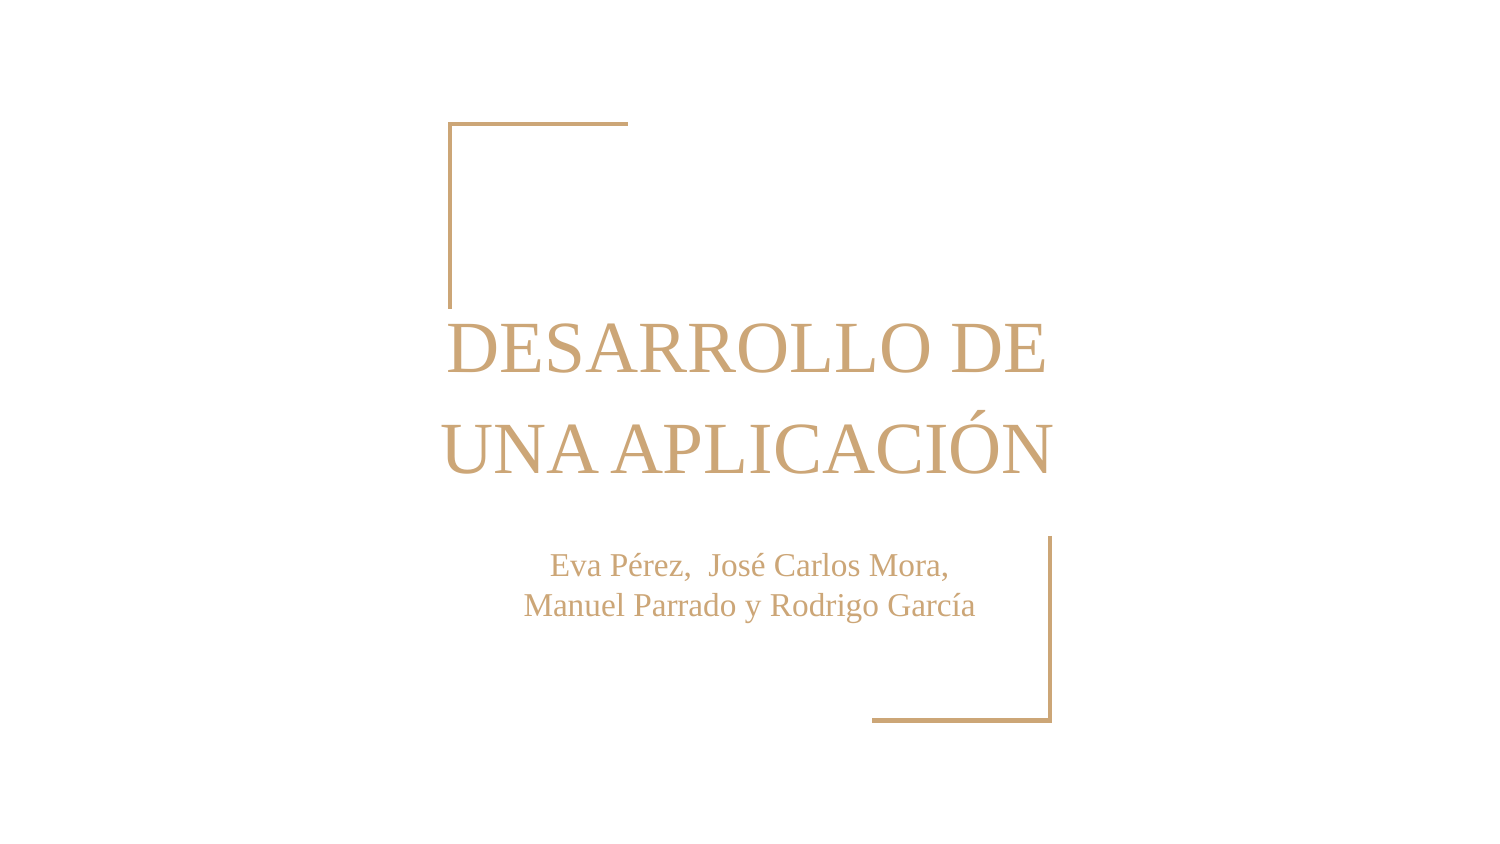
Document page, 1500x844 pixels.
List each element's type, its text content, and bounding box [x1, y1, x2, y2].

subtitle Eva Pérez, José Carlos Mora, Manuel Parrado y Rodrigo García [489, 528, 1011, 644]
title DESARROLLO DE UNA APLICACIÓN [420, 251, 1076, 504]
